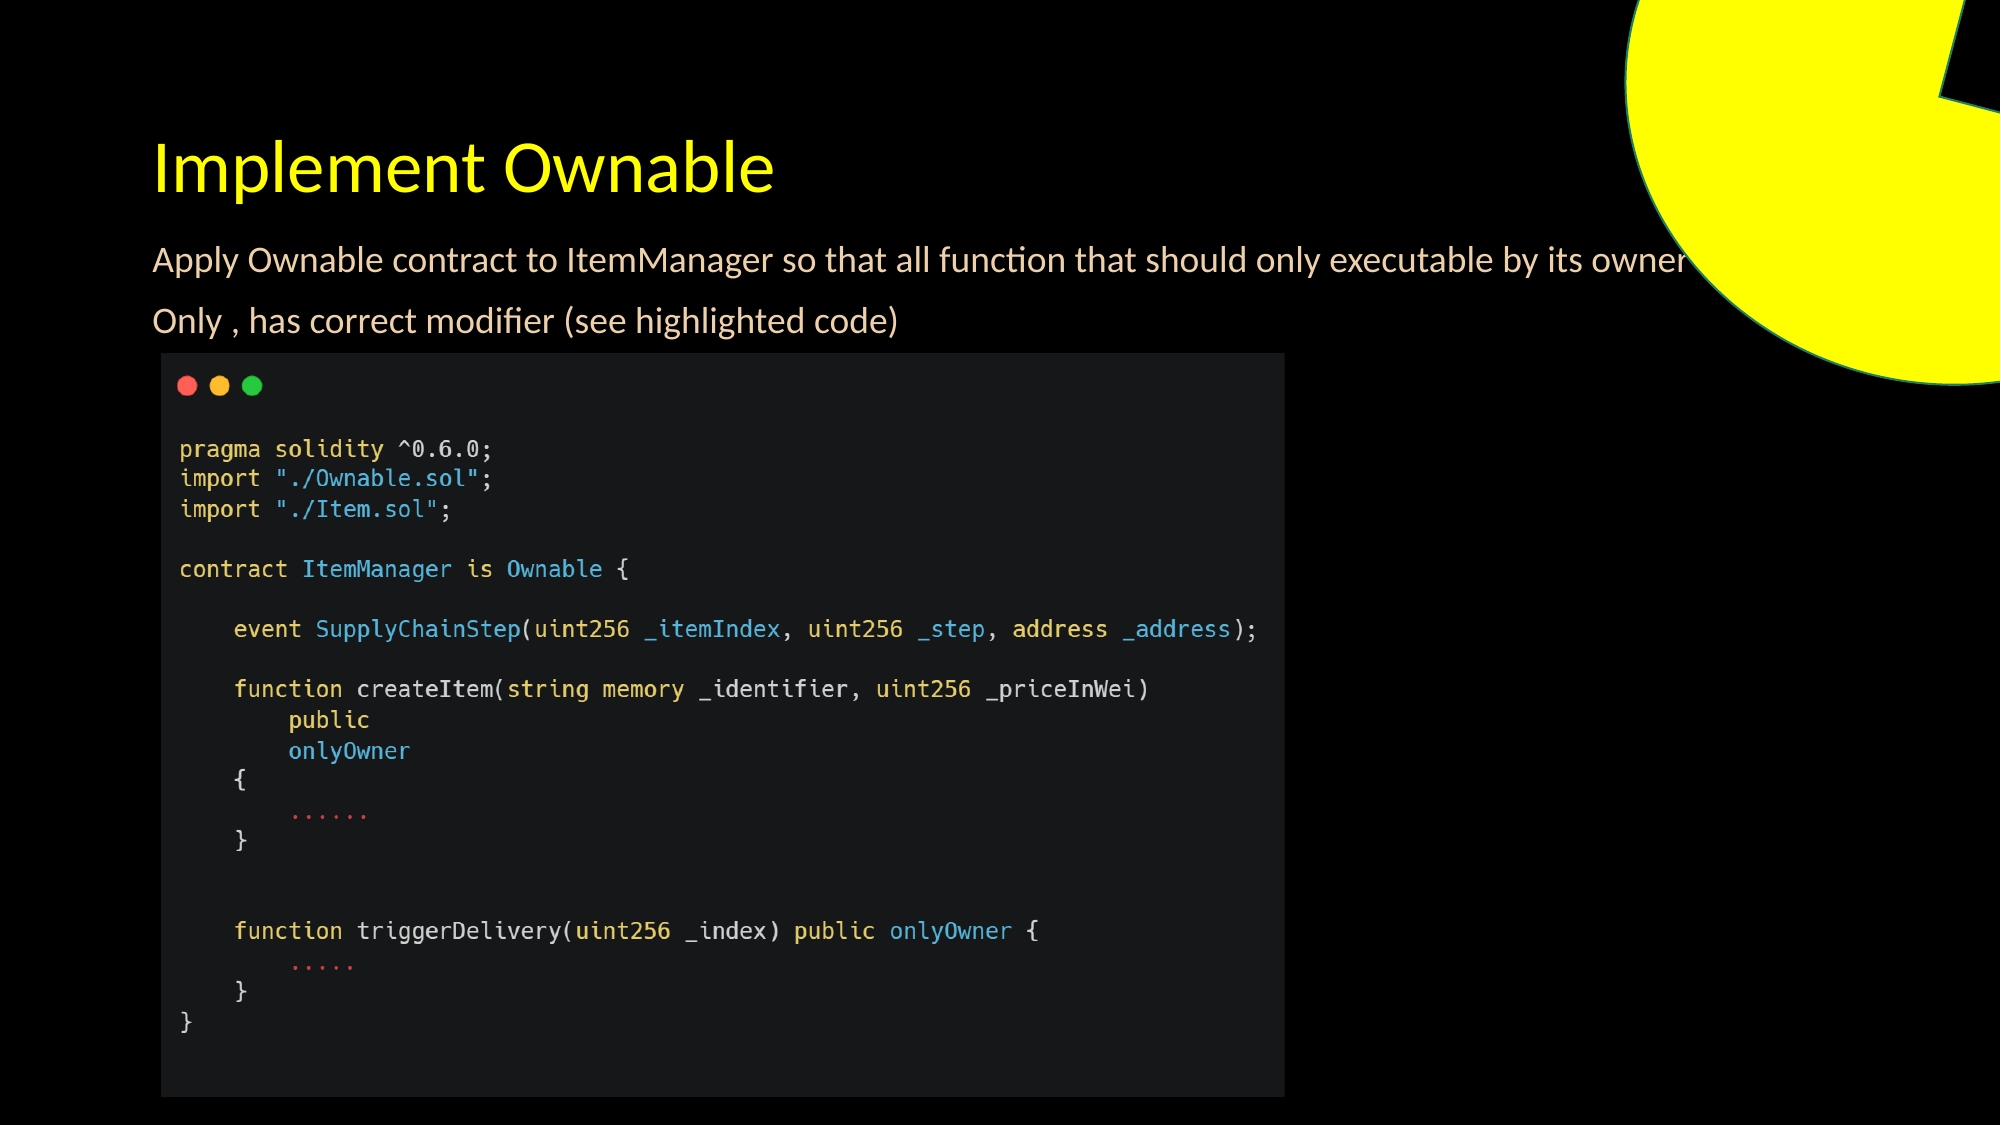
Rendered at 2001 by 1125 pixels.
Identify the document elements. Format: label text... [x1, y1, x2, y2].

title Implement Ownable [137, 59, 1669, 232]
picture [160, 353, 1285, 1097]
text_box [1625, 0, 2000, 385]
list Apply Ownable contract to ItemManager so that all function that should only executable by its owner Only , has correct modifier (see highlighted code) [137, 232, 1863, 947]
